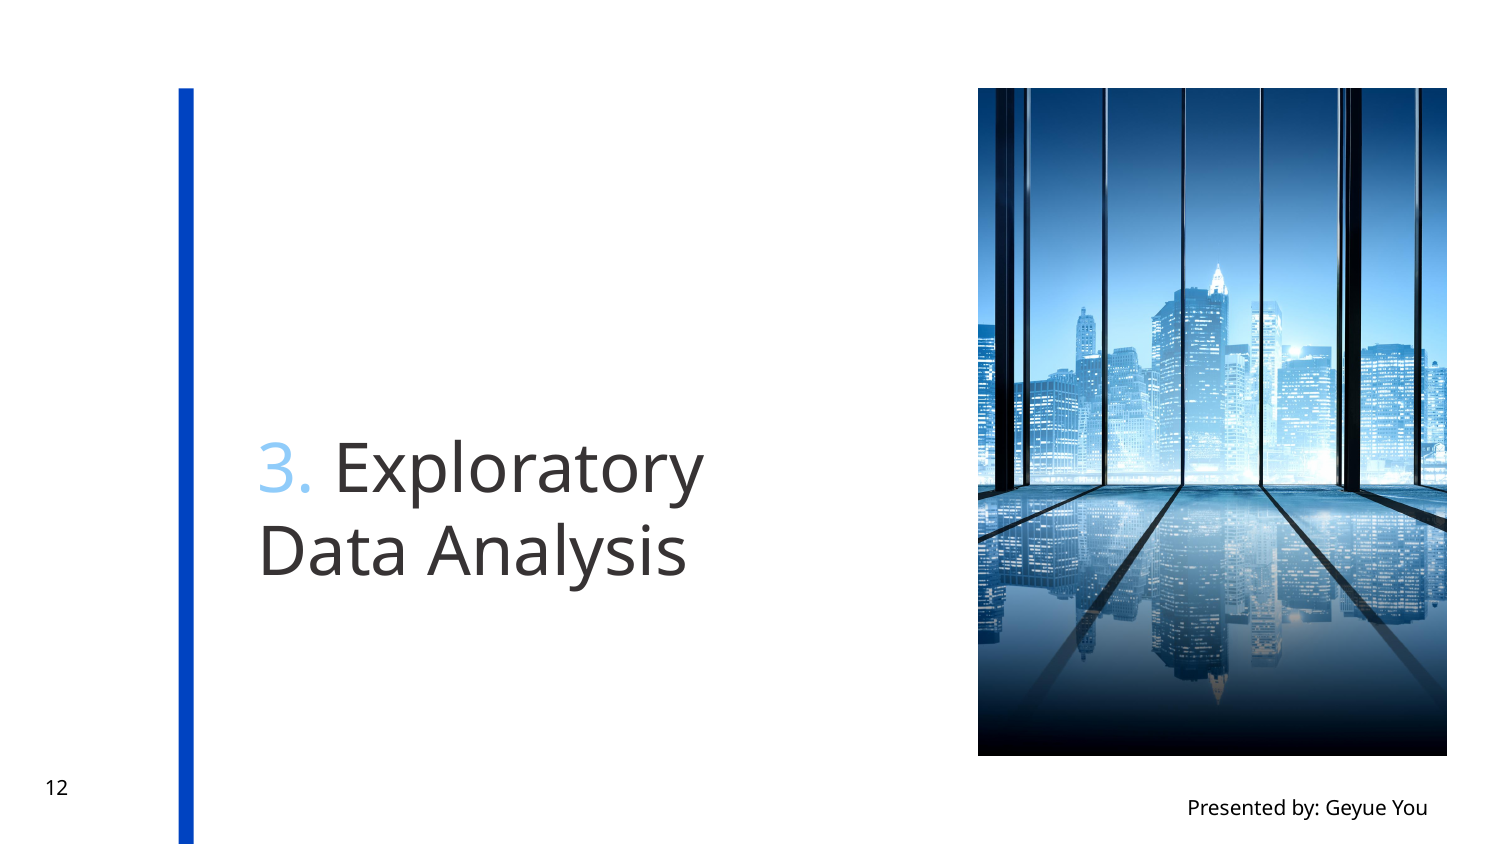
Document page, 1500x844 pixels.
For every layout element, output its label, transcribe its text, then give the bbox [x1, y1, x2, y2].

title 3. Exploratory Data Analysis [242, 343, 890, 604]
picture [977, 88, 1448, 757]
text_box Presented by: Geyue You [1033, 787, 1444, 828]
slide_number 12 [29, 756, 120, 821]
